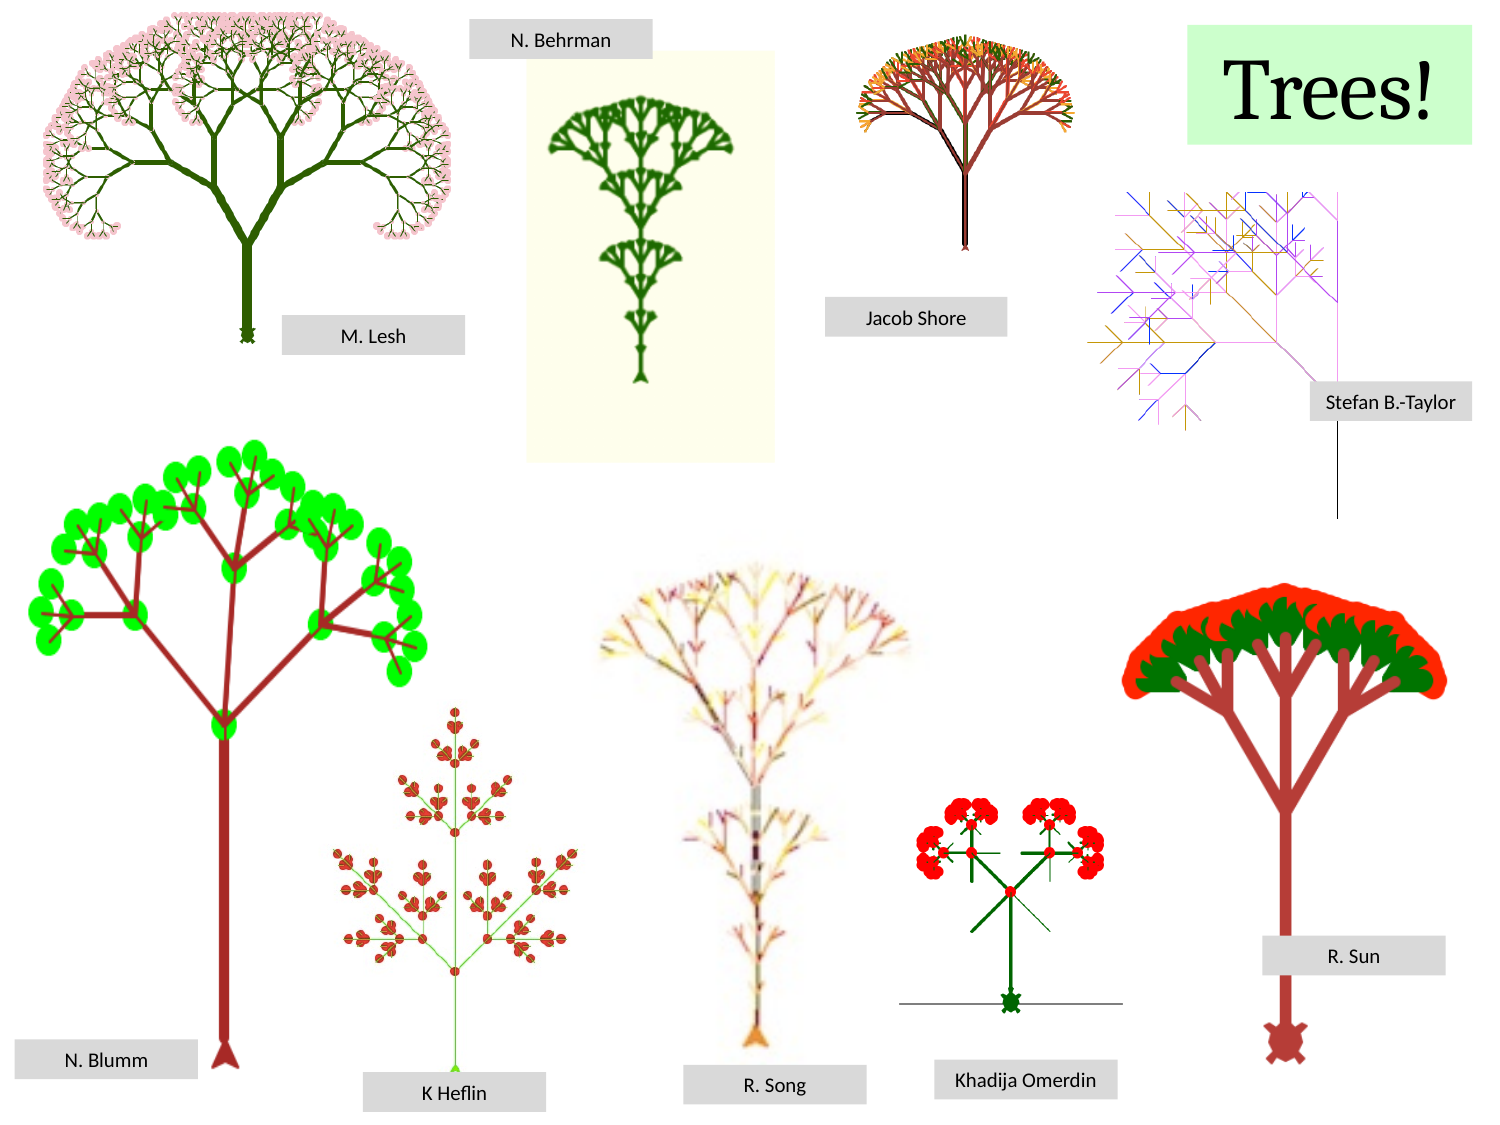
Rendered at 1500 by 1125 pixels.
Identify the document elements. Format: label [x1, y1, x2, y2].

text_box [1411, 381, 1473, 421]
picture [0, 0, 1476, 1125]
text_box [502, 19, 653, 59]
text_box [965, 1059, 1118, 1100]
text_box [858, 296, 1008, 337]
text_box [1187, 24, 1473, 145]
